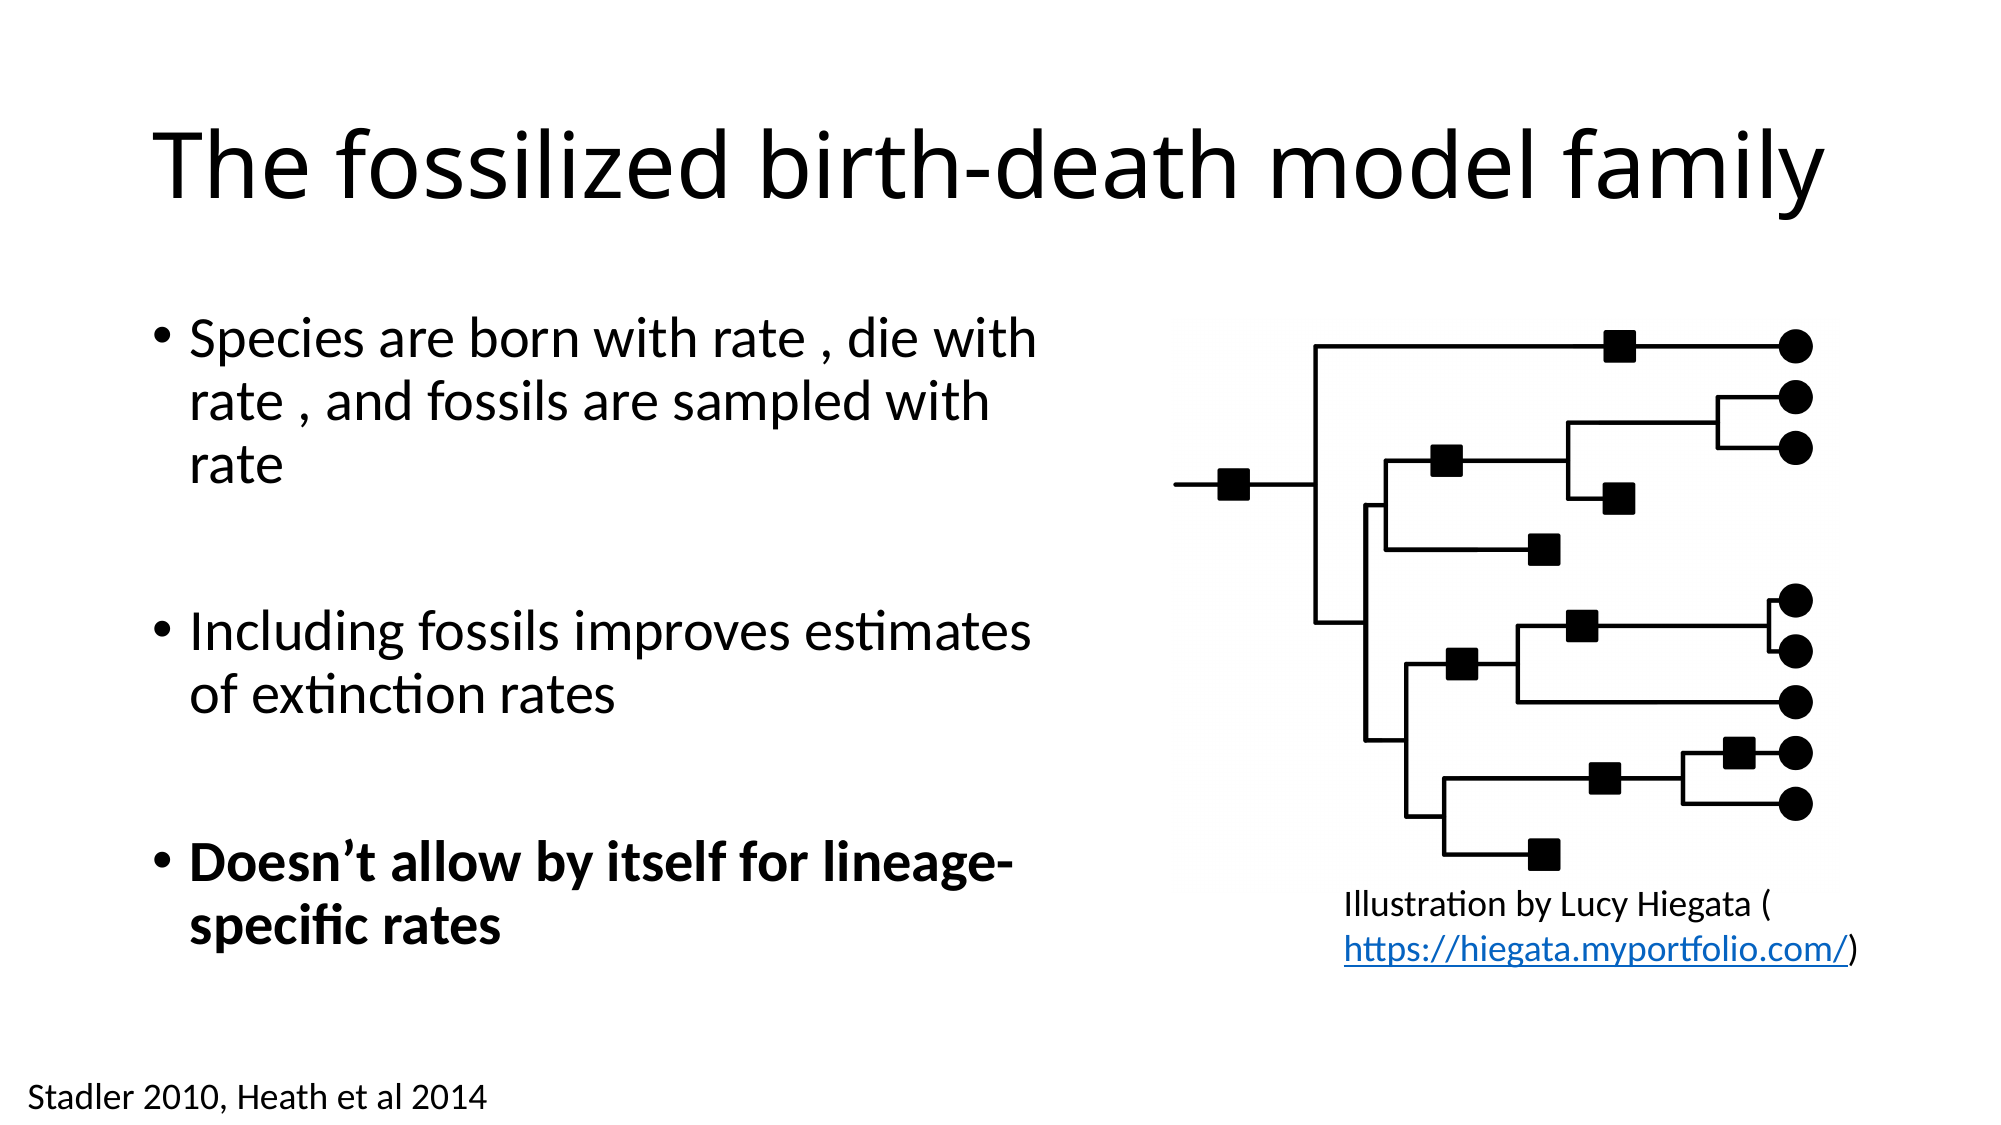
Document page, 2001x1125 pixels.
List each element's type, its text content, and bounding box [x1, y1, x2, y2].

text_box Stadler 2010, Heath et al 2014 [12, 1064, 503, 1125]
picture [1171, 318, 1840, 893]
text_box Illustration by Lucy Hiegata (https://hiegata.myportfolio.com/) [1328, 872, 1917, 977]
title The fossilized birth-death model family [137, 59, 1917, 278]
